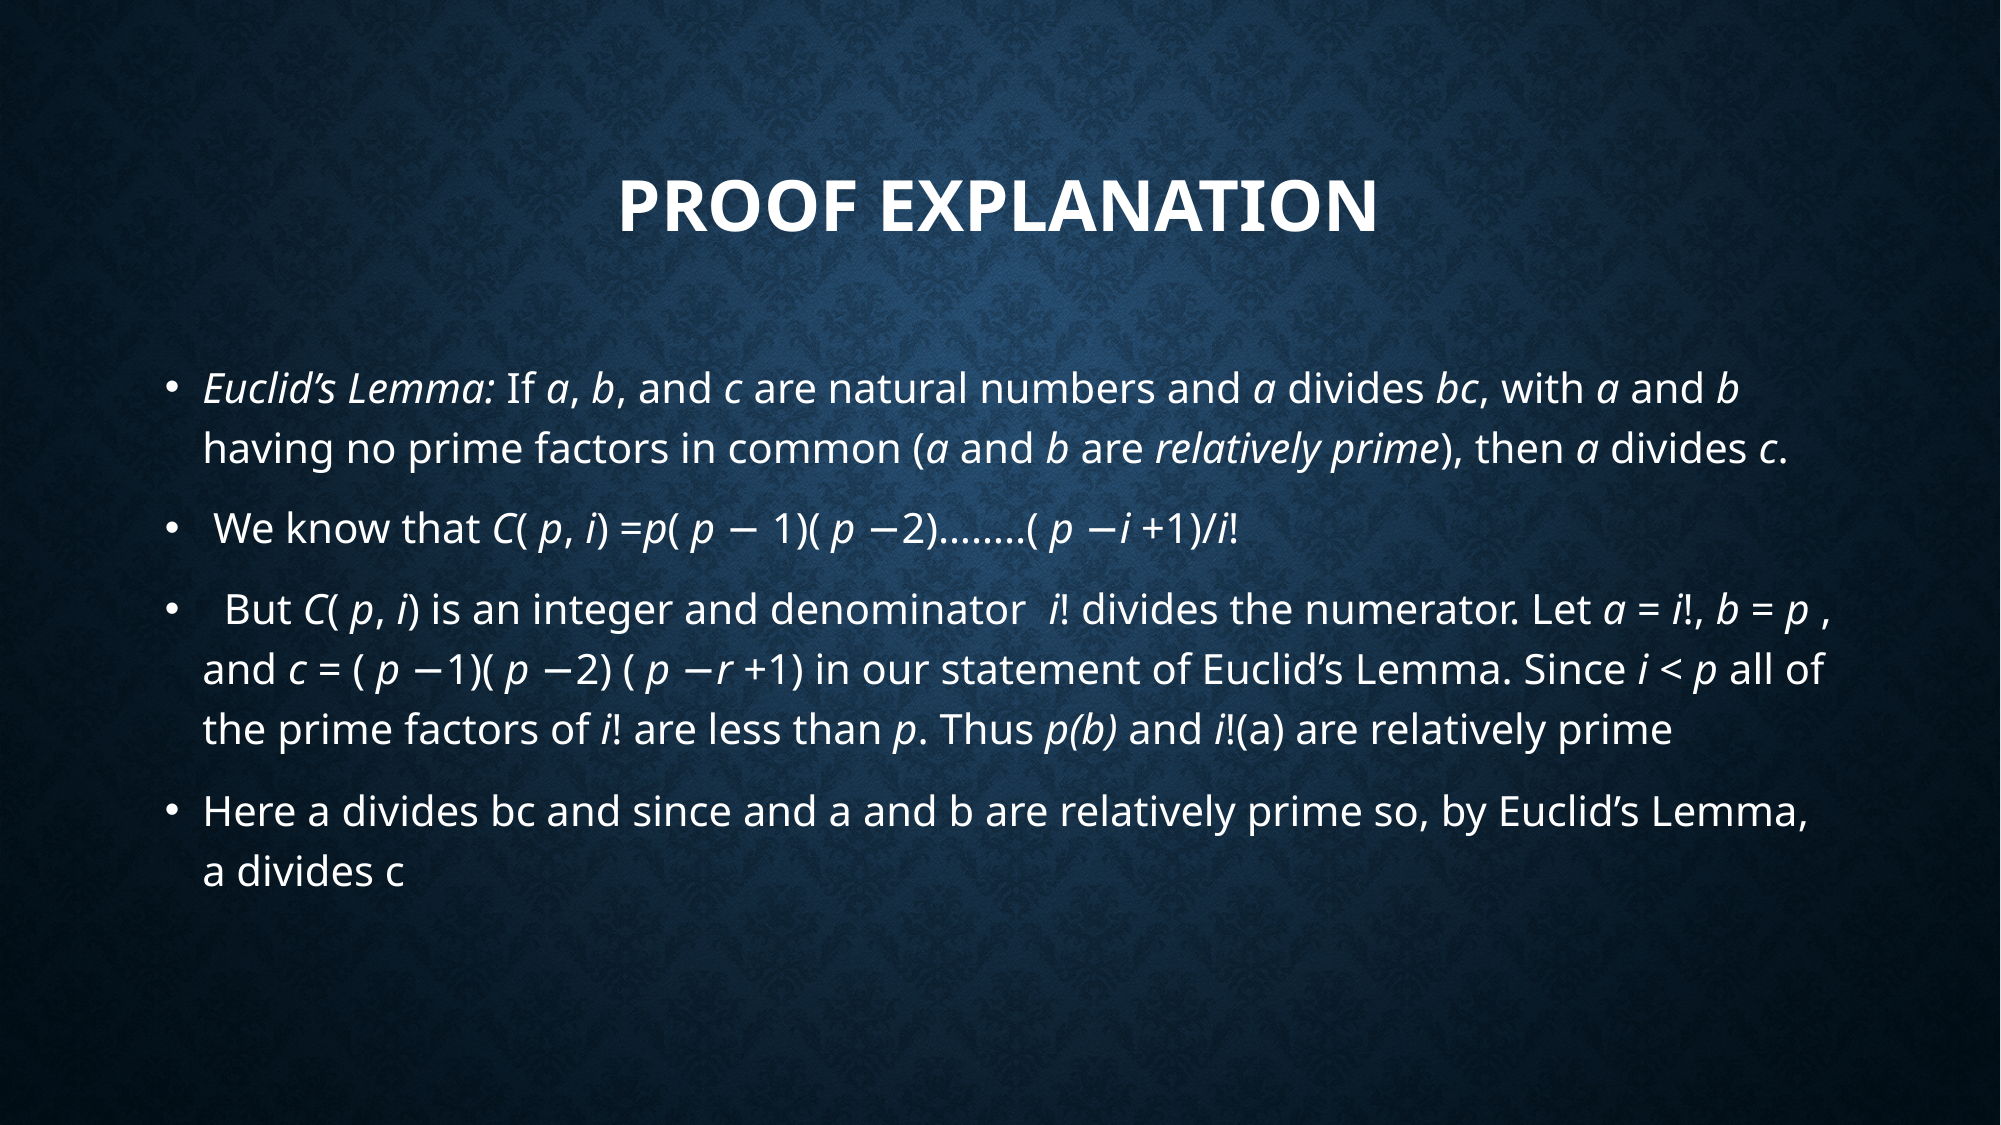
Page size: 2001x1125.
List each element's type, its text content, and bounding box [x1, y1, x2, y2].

list Euclid’s Lemma: If a, b, and c are natural numbers and a divides bc, with a and b having no prime factors in common (a and b are relatively prime), then a divides c. We know that C( p, i) =p( p − 1)( p −2)……..( p −i +1)/i! But C( p, i) is an integer and denominator i! divides the numerator. Let a = i!, b = p , and c = ( p −1)( p −2) ( p −r +1) in our statement of Euclid’s Lemma. Since i < p all of the prime factors of i! are less than p. Thus p(b) and i!(a) are relatively prime Here a divides bc and since and a and b are relatively prime so, by Euclid’s Lemma, a divides c [149, 343, 1849, 950]
title Proof explanation [149, 99, 1849, 318]
